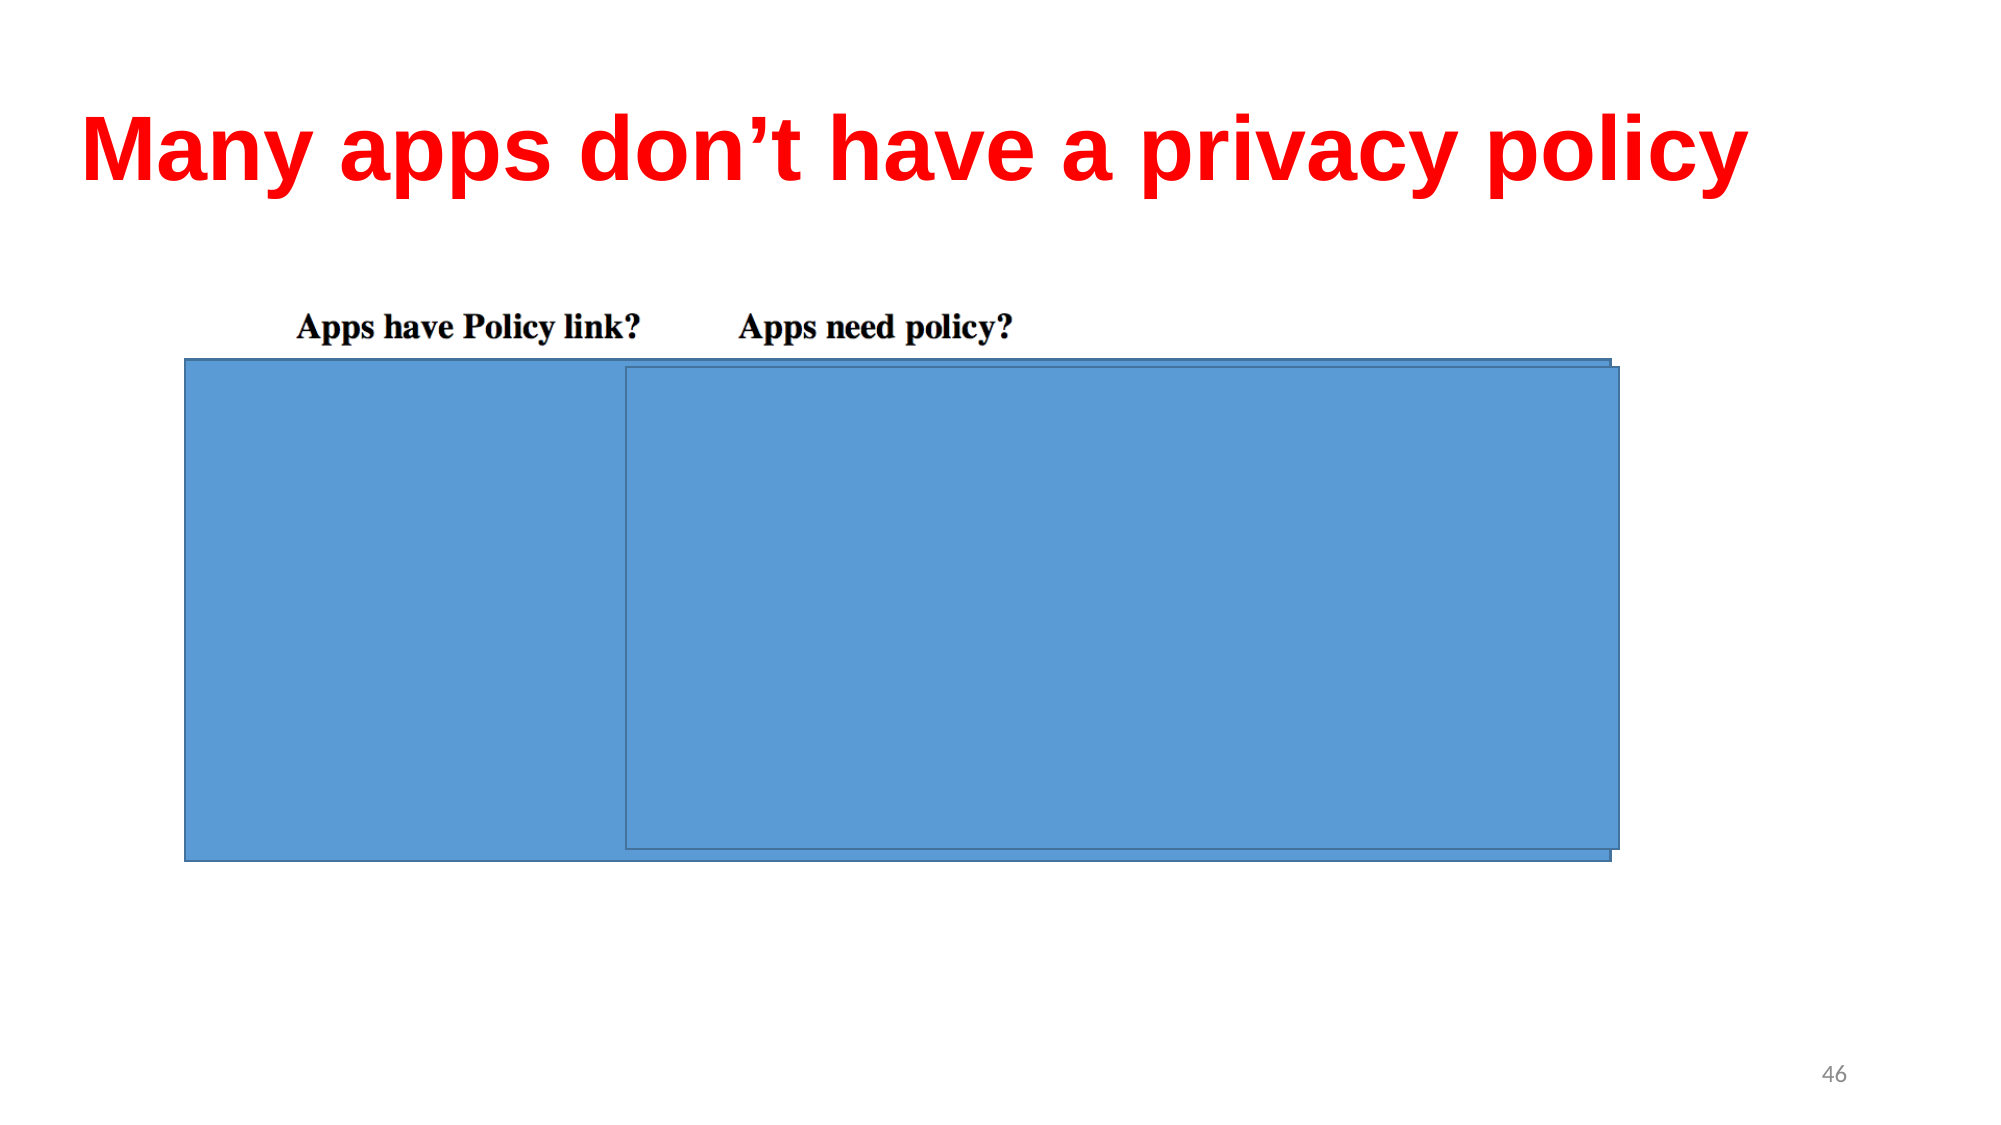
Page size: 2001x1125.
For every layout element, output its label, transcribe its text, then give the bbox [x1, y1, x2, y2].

picture [193, 259, 1438, 858]
slide_number 46 [1412, 1042, 1863, 1103]
title Many apps don’t have a privacy policy [65, 41, 1791, 260]
text_box [1438, 366, 1620, 850]
text_box [184, 358, 1612, 862]
